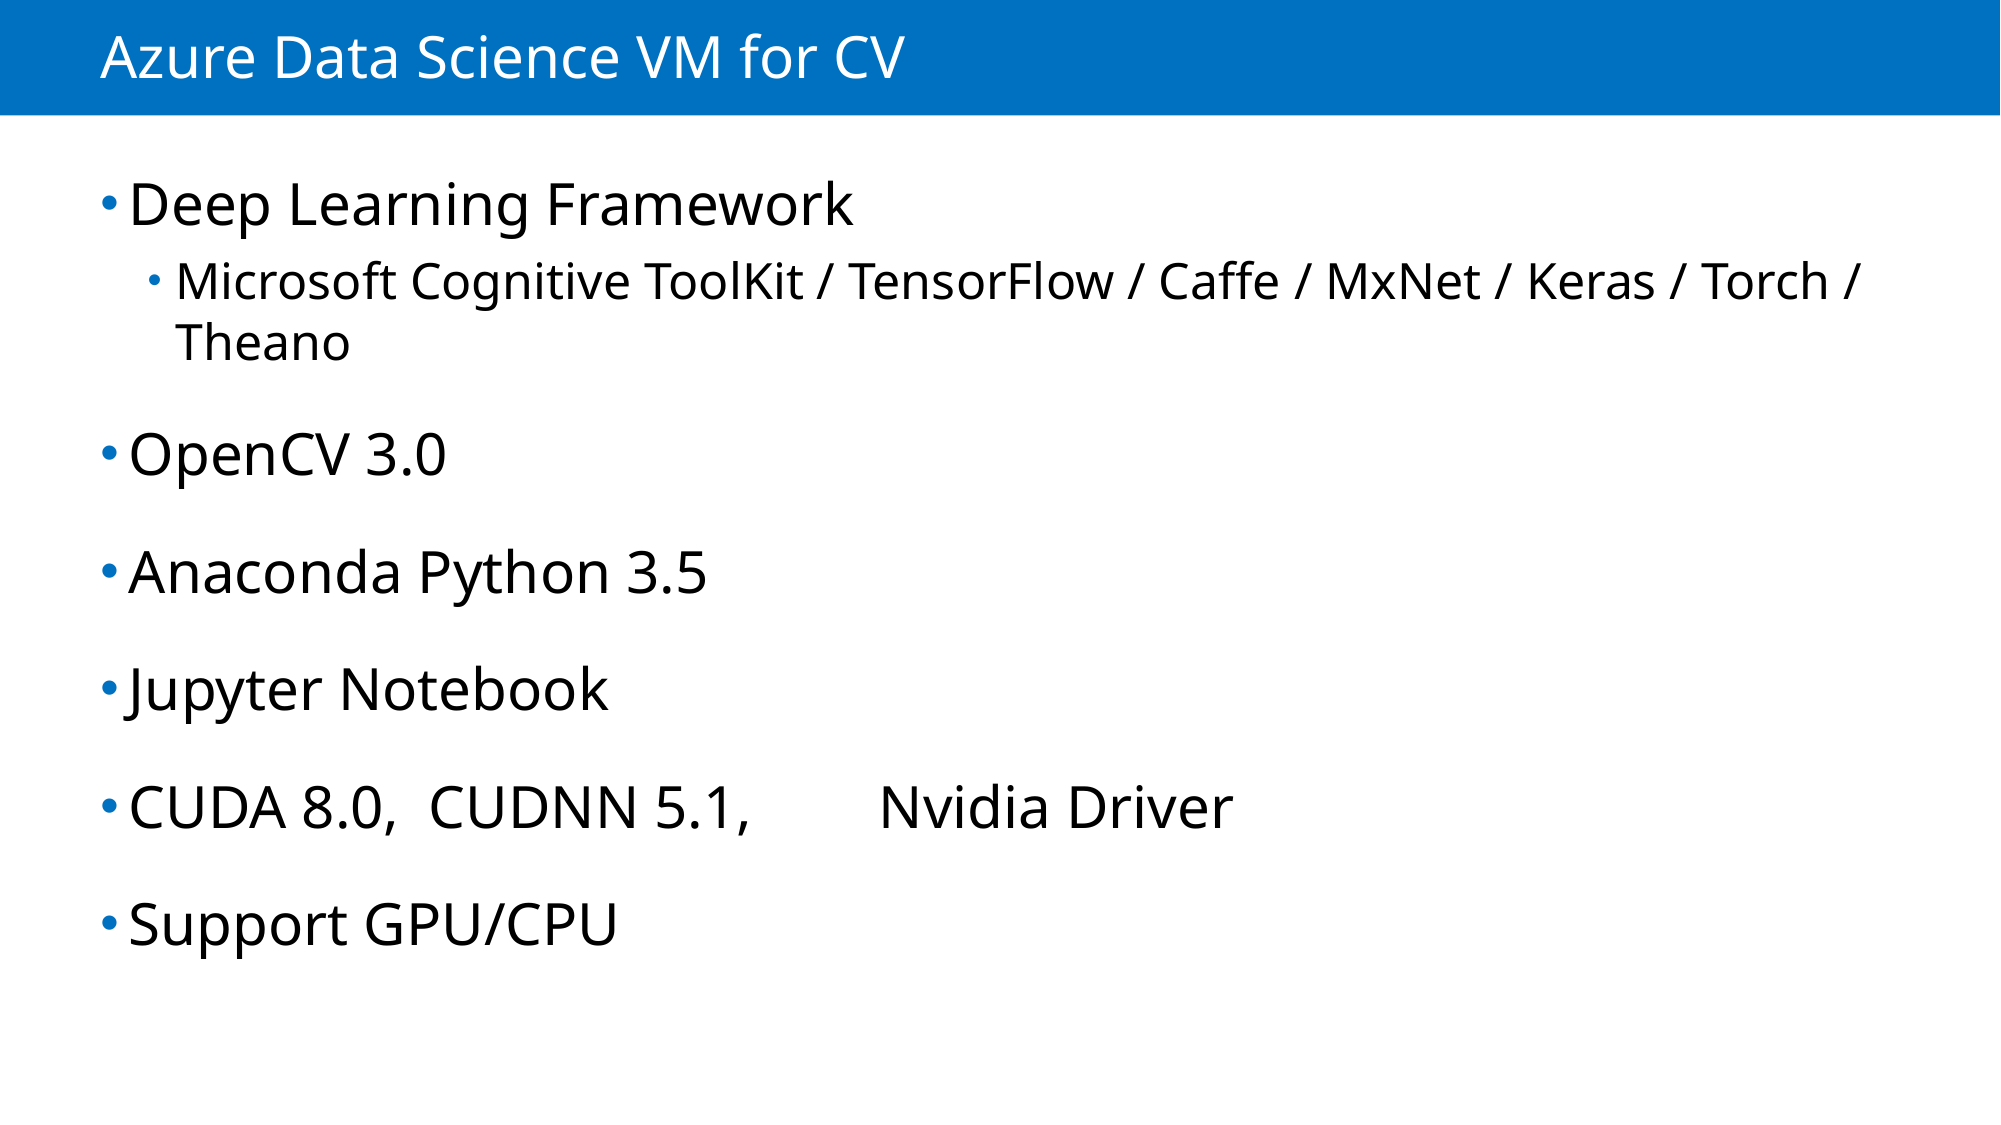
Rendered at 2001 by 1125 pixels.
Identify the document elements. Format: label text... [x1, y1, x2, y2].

title Azure Data Science VM for CV [100, 0, 1802, 122]
list Deep Learning Framework Microsoft Cognitive ToolKit / TensorFlow / Caffe / MxNet / Keras / Torch / Theano OpenCV 3.0 Anaconda Python 3.5 Jupyter Notebook CUDA 8.0, CUDNN 5.1, Nvidia Driver Support GPU/CPU [100, 167, 2000, 1013]
